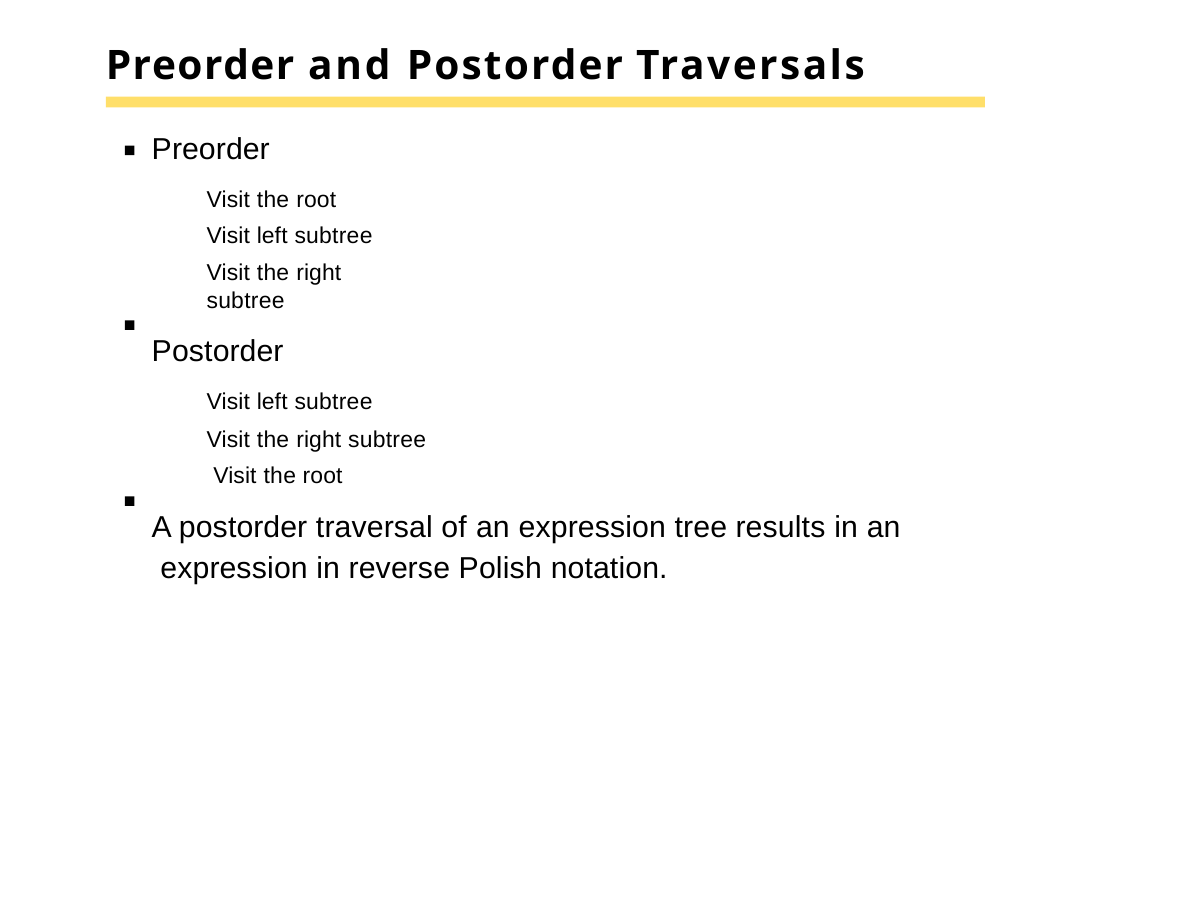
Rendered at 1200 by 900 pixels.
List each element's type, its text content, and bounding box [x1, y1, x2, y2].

title Preorder and Postorder Traversals [103, 38, 1097, 190]
text_box [124, 145, 135, 156]
text_box [124, 496, 135, 506]
text_box Preorder Visit the root Visit left subtree Visit the right subtree Postorder Visit left subtree Visit the right subtree Visit the root A postorder traversal of an expression tree results in an expression in reverse Polish notation. [149, 129, 905, 586]
text_box [124, 320, 135, 330]
